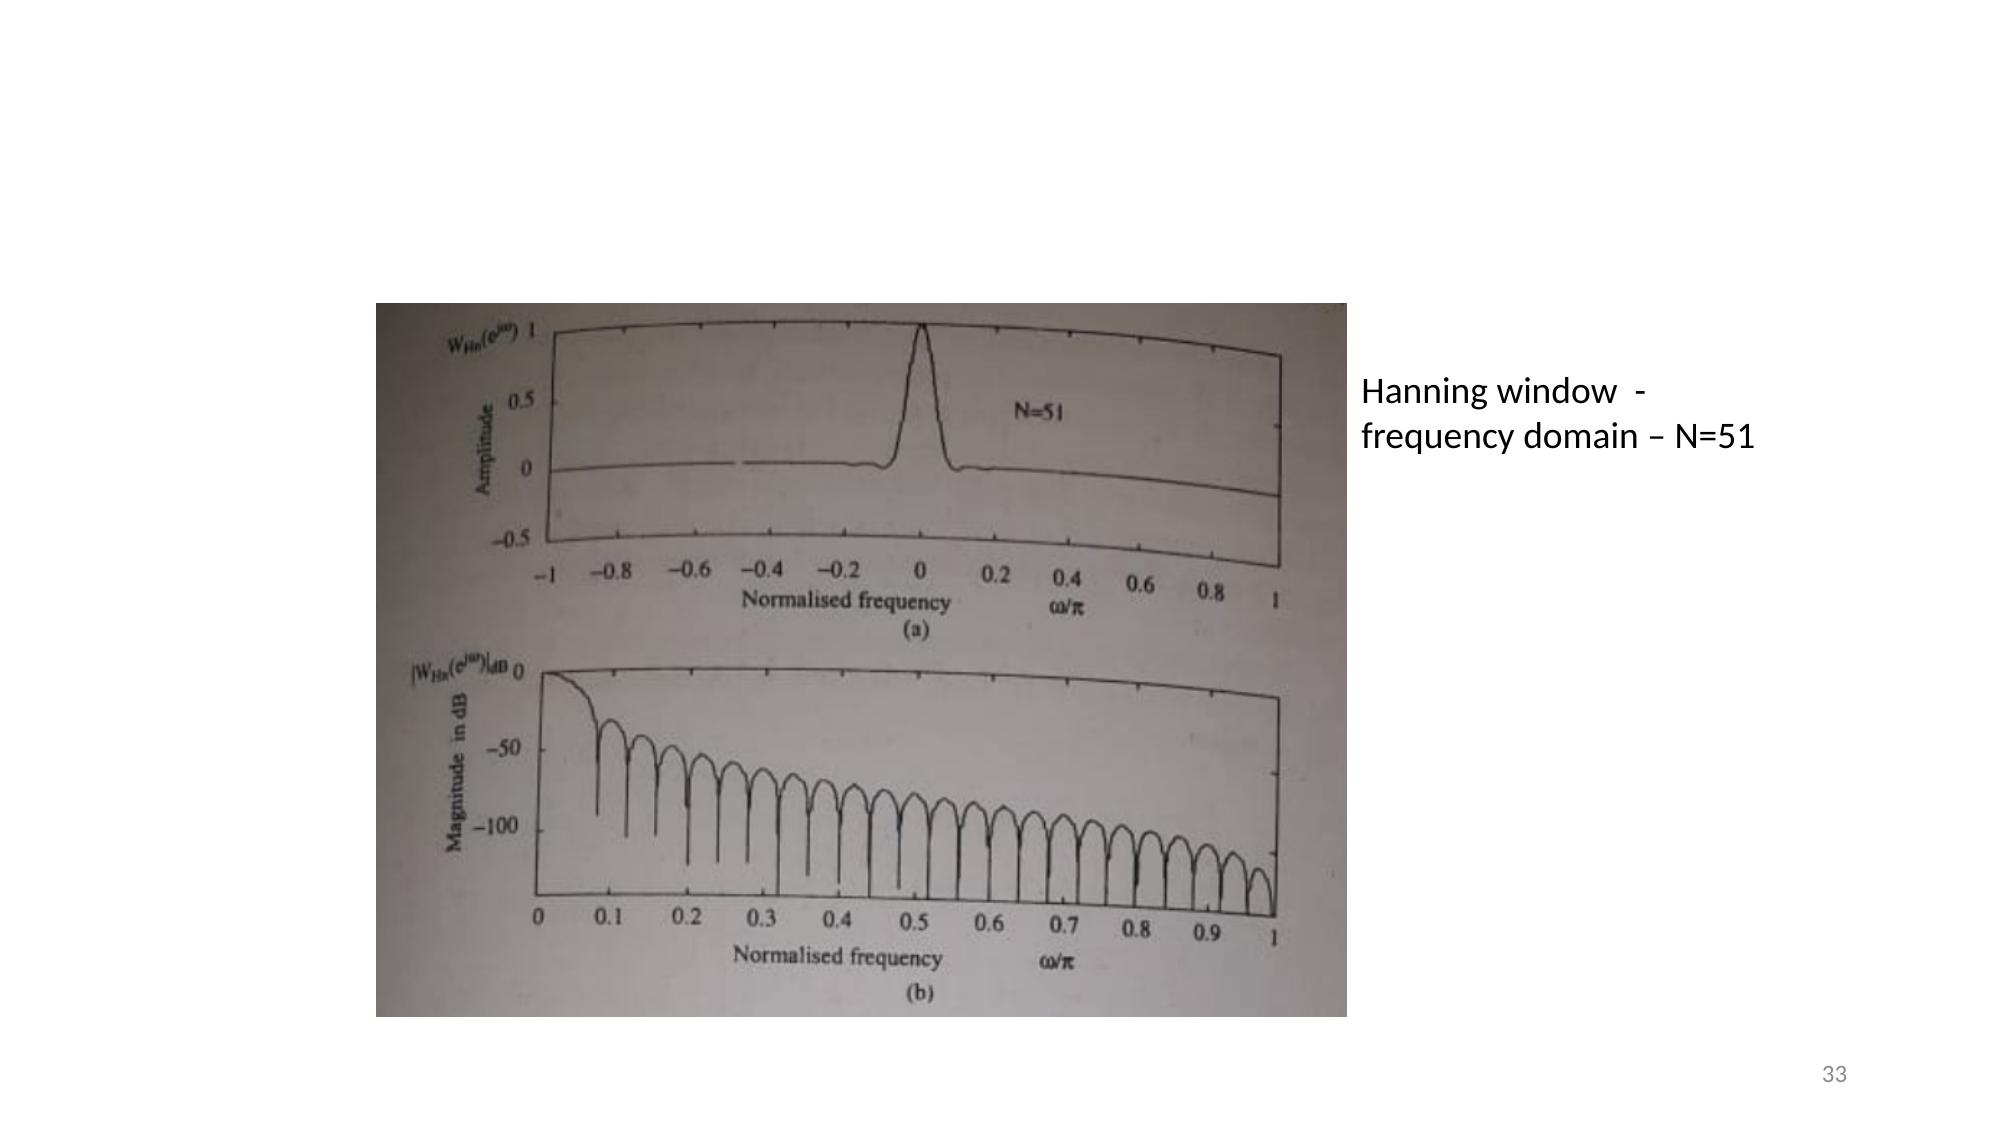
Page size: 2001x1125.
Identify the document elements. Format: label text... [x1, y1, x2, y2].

slide_number 33 [1412, 1042, 1863, 1103]
text_box Hanning window - frequency domain – N=51 [1347, 358, 1816, 463]
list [376, 303, 1347, 1017]
